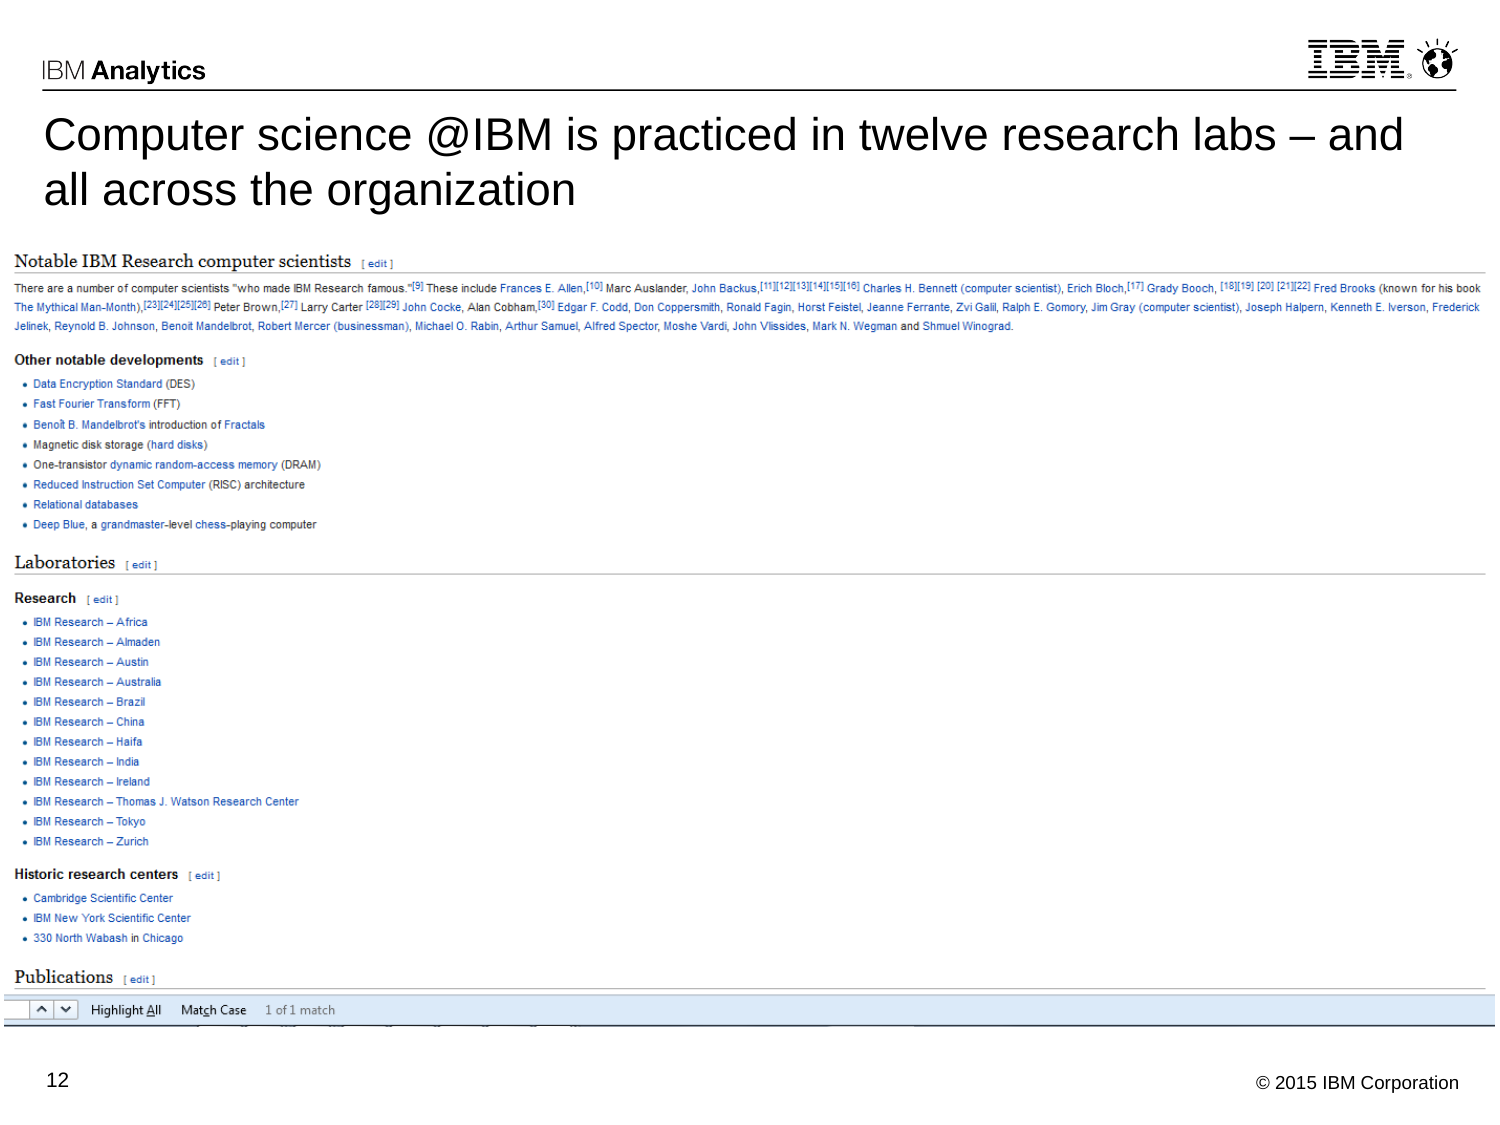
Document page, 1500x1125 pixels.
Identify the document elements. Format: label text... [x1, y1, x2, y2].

picture [3, 244, 1495, 1027]
picture [1294, 24, 1469, 91]
picture [24, 42, 224, 99]
title Computer science @IBM is practiced in twelve research labs – and all across the organization [43, 97, 1446, 243]
